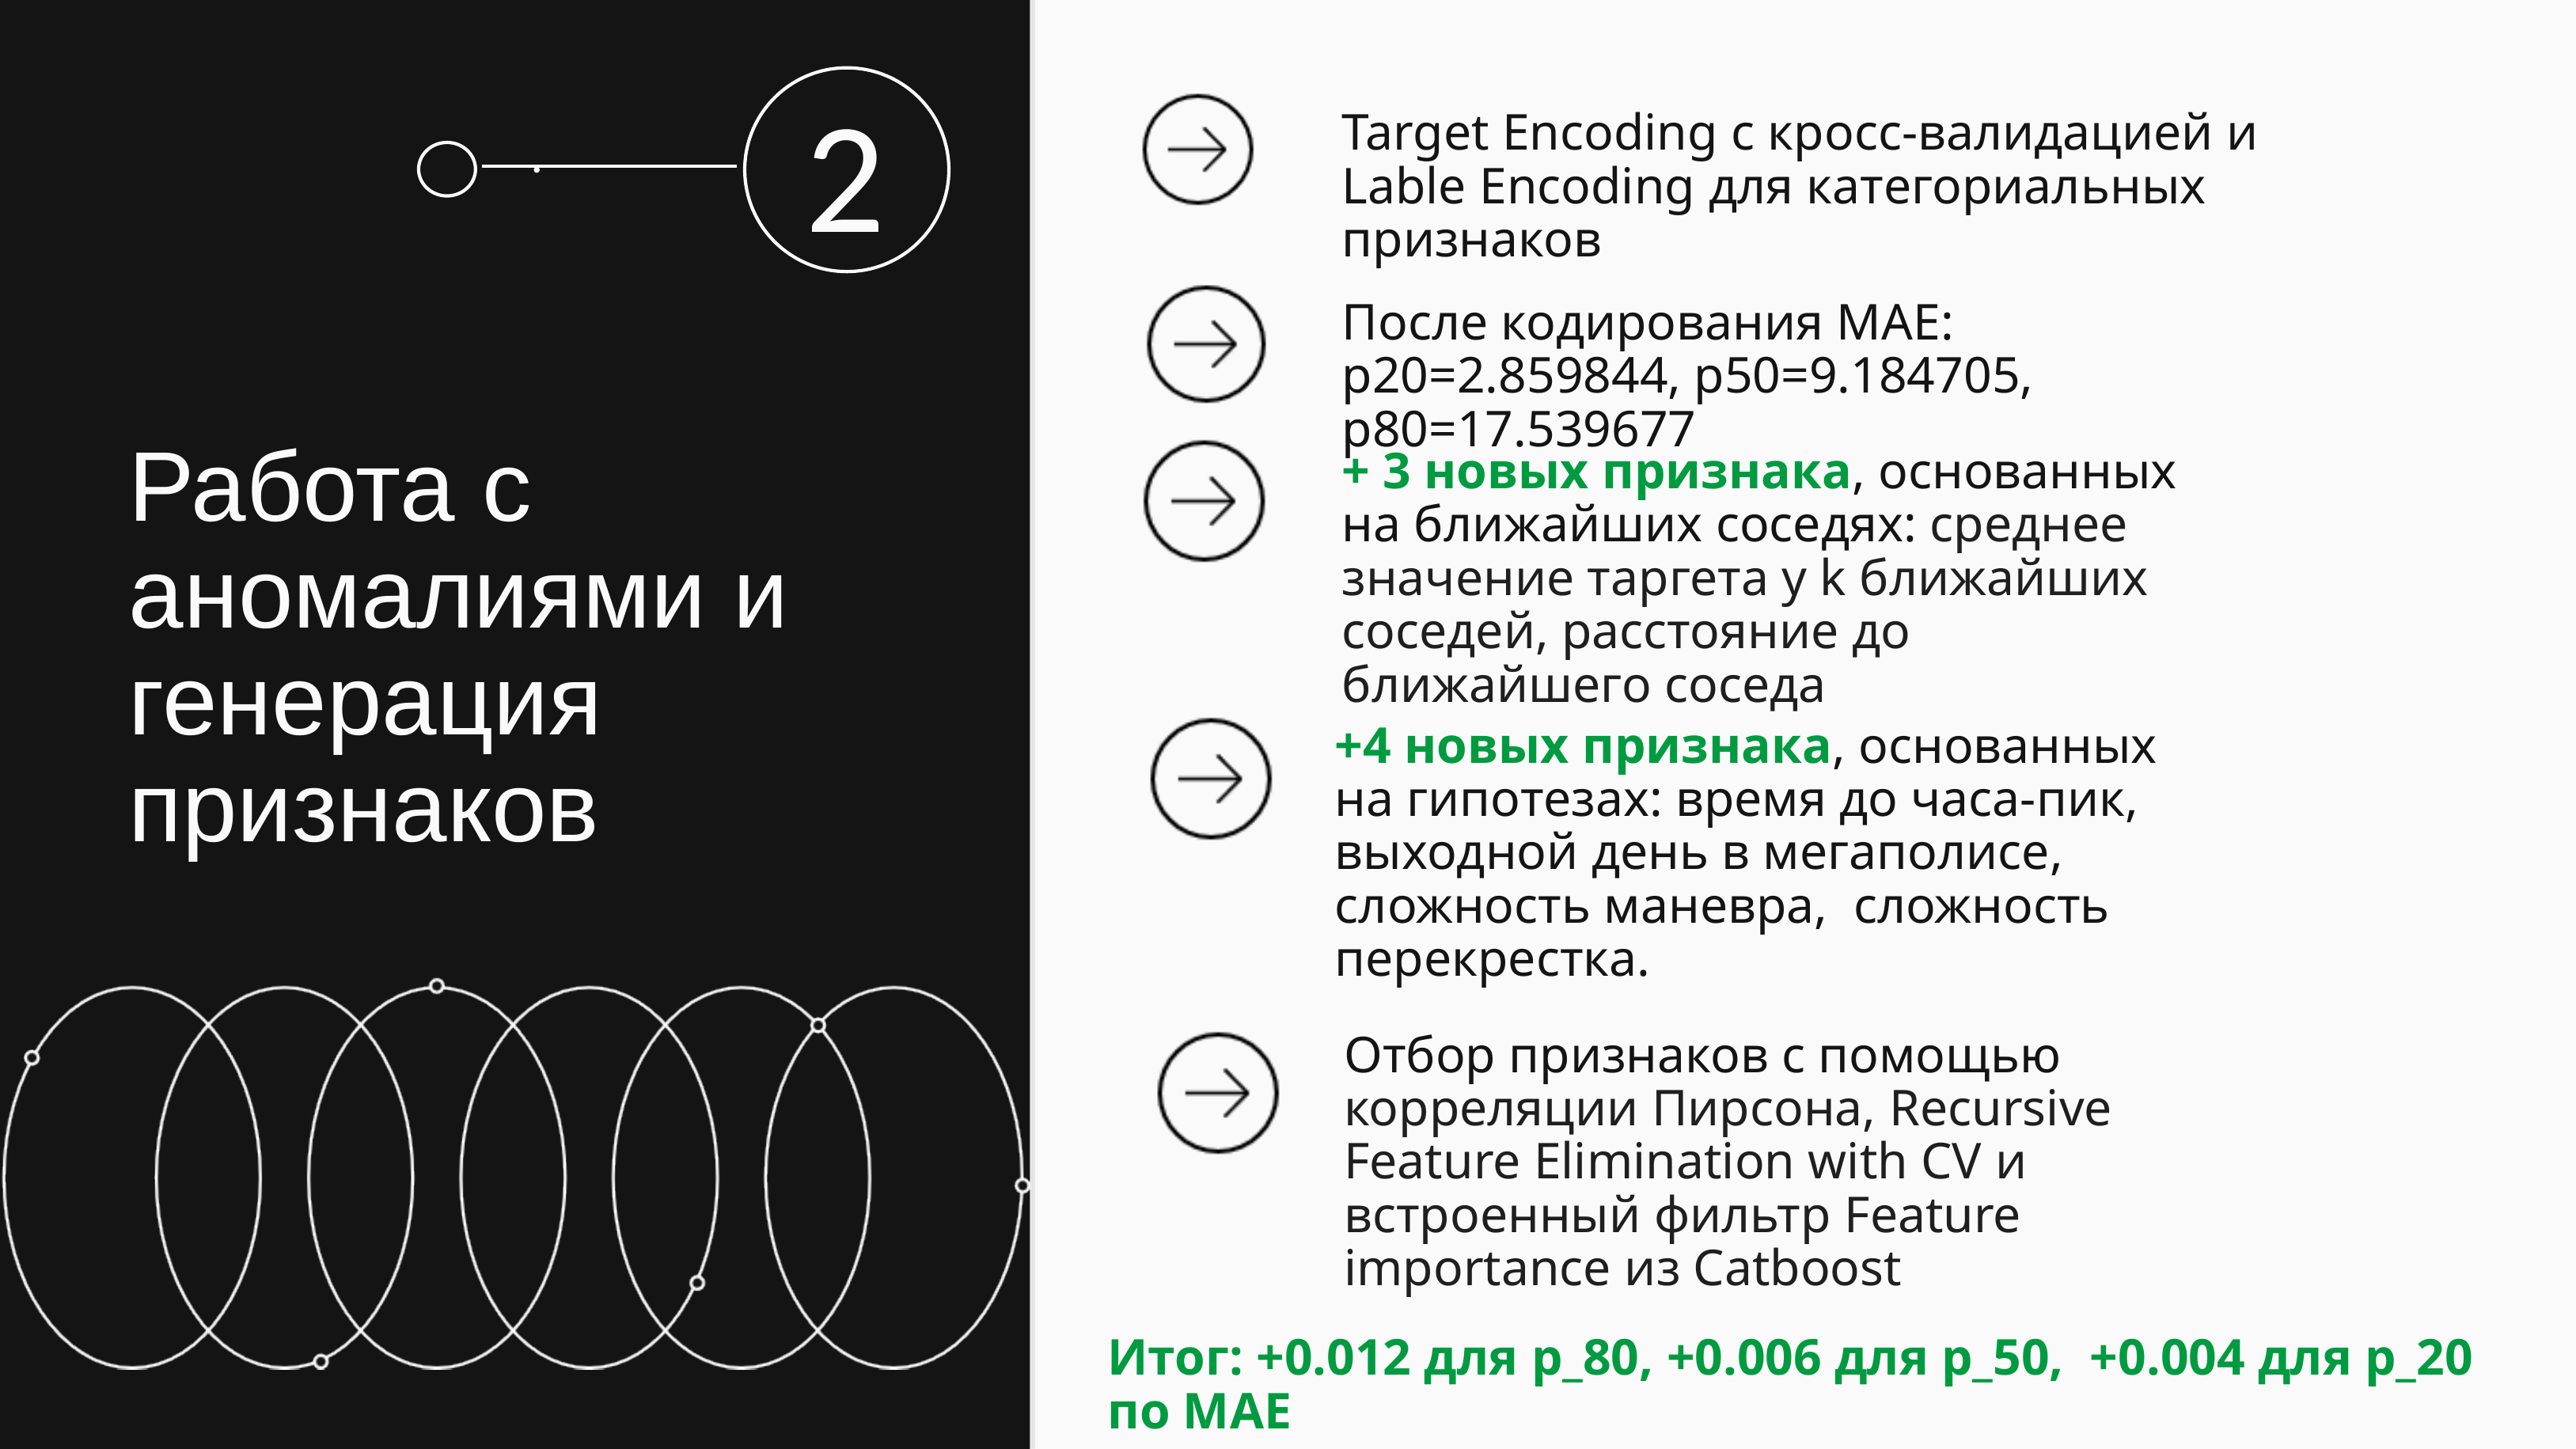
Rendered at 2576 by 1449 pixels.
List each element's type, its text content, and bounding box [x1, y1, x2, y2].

text_box Отбор признаков с помощью корреляции Пирсона, Recursive Feature Elimination with CV и встроенный фильтр Feature importance из Catboost [1344, 1030, 2181, 1297]
text_box Итог: +0.012 для p_80, +0.006 для р_50, +0.004 для р_20 по МАЕ [1107, 1332, 2525, 1440]
picture [1107, 71, 1330, 602]
text_box +4 новых признака, основанных на гипотезах: время до часа-пик, выходной день в мегаполисе, сложность маневра, сложность перекрестка. [1334, 720, 2172, 988]
picture [0, 0, 1030, 1449]
list Работа с аномалиями и генерация признаков [1030, 434, 1034, 866]
list + 3 новых признака, основанных на ближайших соседях: среднее значение таргета у k ближайших соседей, расстояние до ближайшего соседа [1341, 446, 2179, 662]
picture [1130, 635, 1367, 937]
list Target Encoding с кросс-валидацией и Lable Encoding для категориальных признаков [1341, 107, 2336, 216]
picture [1137, 978, 1390, 1194]
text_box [418, 67, 1016, 272]
list После кодирования MAE: p20=2.859844, p50=9.184705, p80=17.539677 [1341, 297, 2289, 405]
